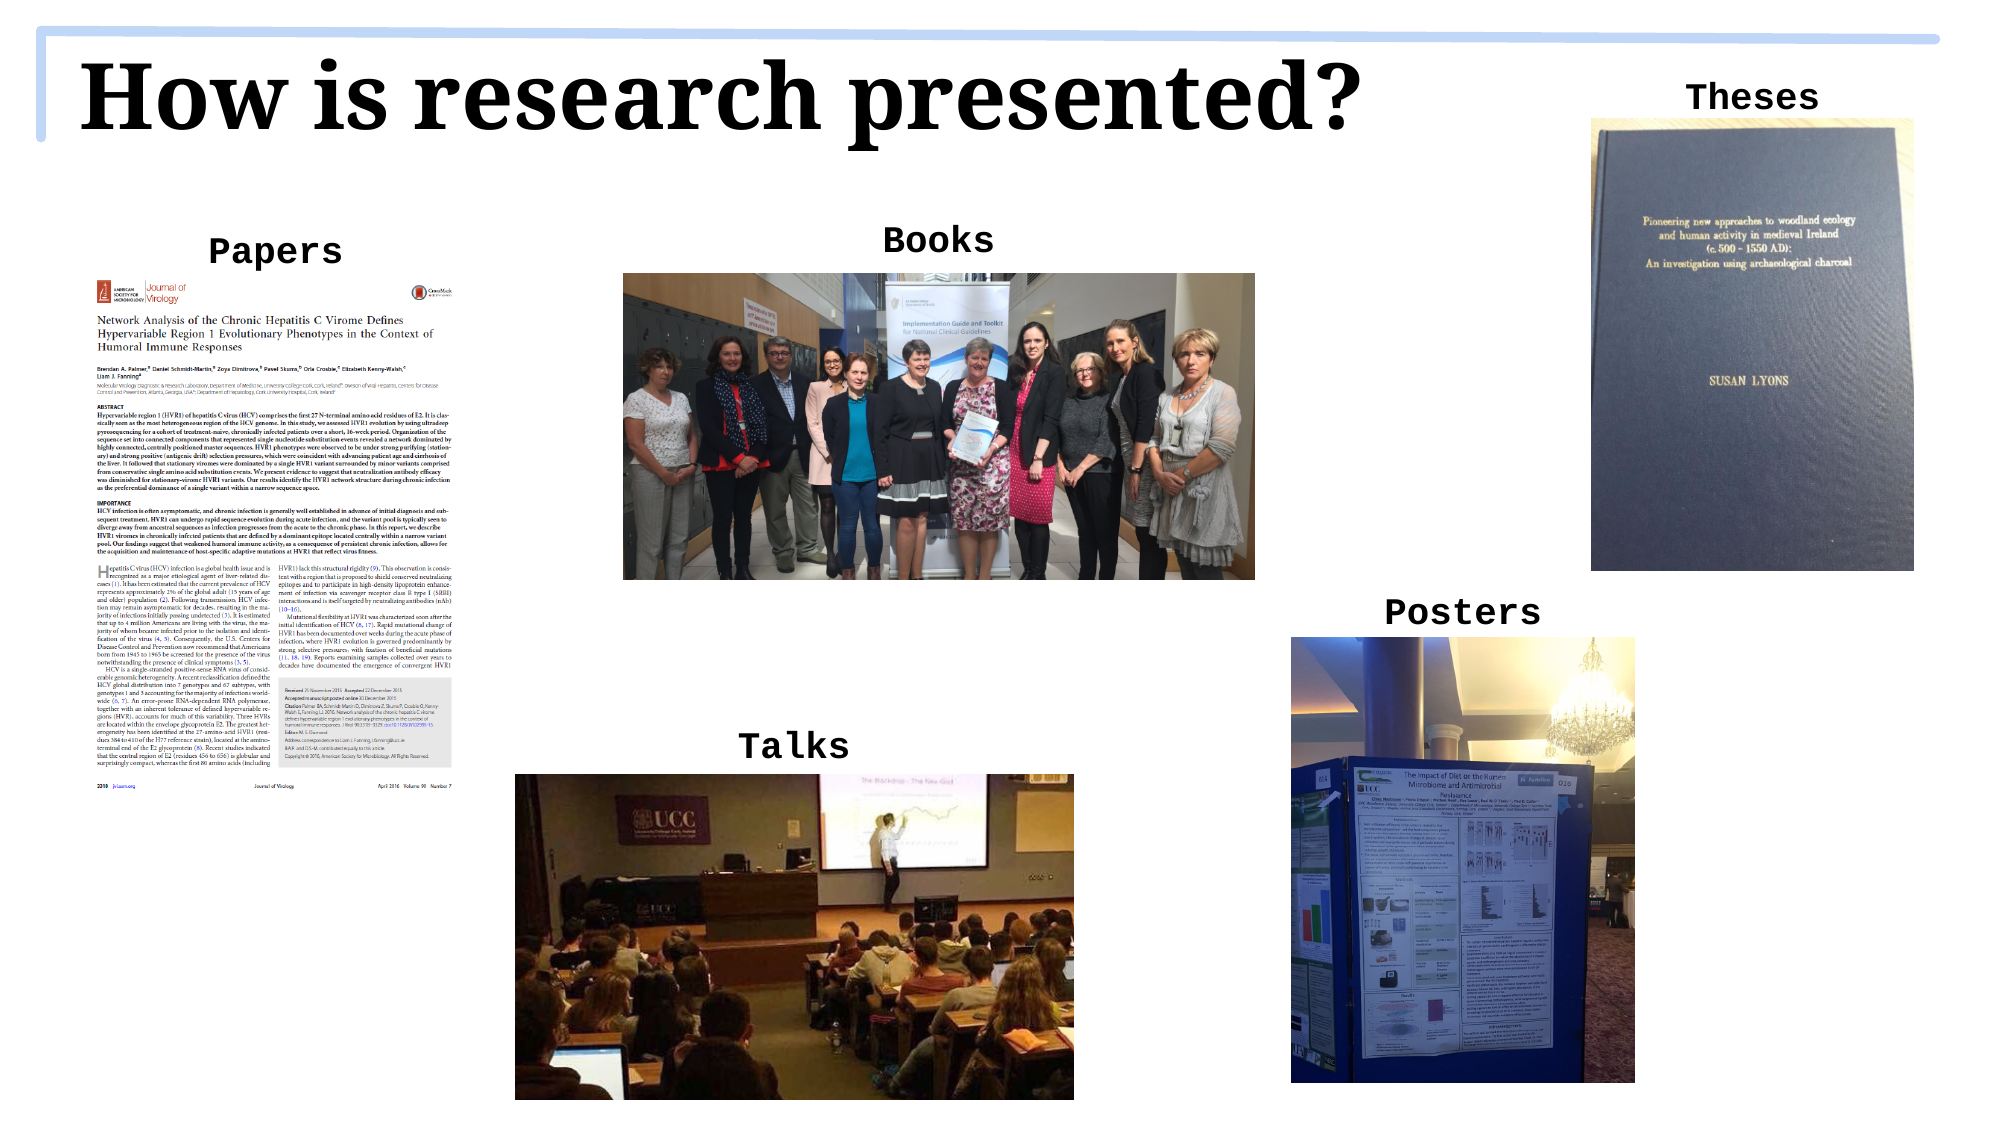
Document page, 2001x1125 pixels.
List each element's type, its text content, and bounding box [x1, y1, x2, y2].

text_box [623, 208, 1255, 580]
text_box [89, 218, 459, 793]
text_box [1291, 579, 1635, 1083]
text_box How is research presented? [64, 30, 1982, 156]
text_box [515, 713, 1074, 1100]
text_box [1591, 64, 1914, 571]
